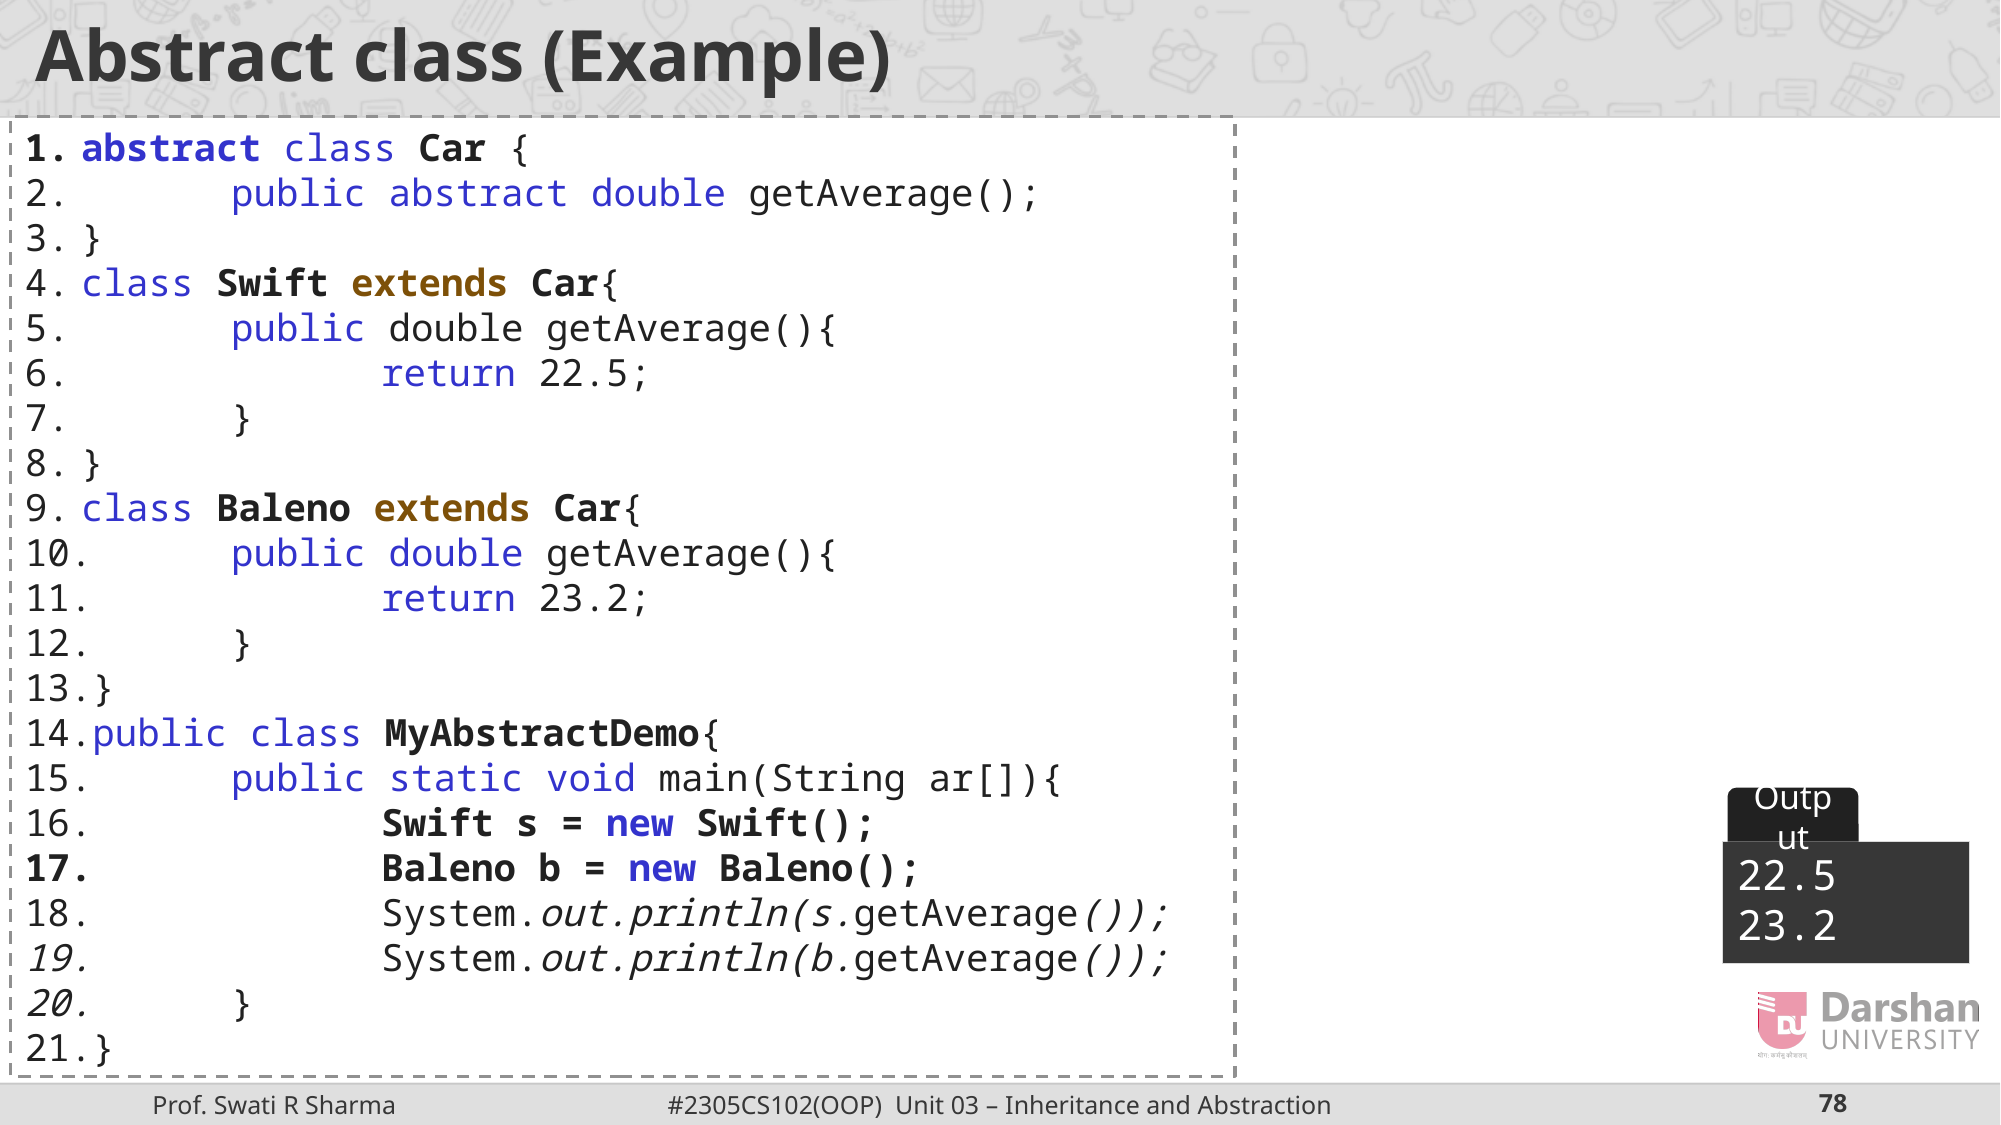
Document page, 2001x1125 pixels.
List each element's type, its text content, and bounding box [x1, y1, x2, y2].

text_box Overridden methods in Java are similar to virtual functions in C++ and C#. [1758, 992, 1979, 1059]
text_box 22.5 23.2 [1722, 841, 1970, 964]
text_box abstract class Car { public abstract double getAverage(); } class Swift extends Car{ public double getAverage(){ return 22.5; } } class Baleno extends Car{ public double getAverage(){ return 23.2; } } public class MyAbstractDemo{ public static void main(String ar[]){ Swift s = new Swift(); Baleno b = new Baleno(); System.out.println(s.getAverage()); System.out.println(b.getAverage()); } } [10, 116, 1236, 1077]
title Abstract class (Example) [0, 0, 2000, 117]
text_box Output [1726, 786, 1860, 843]
